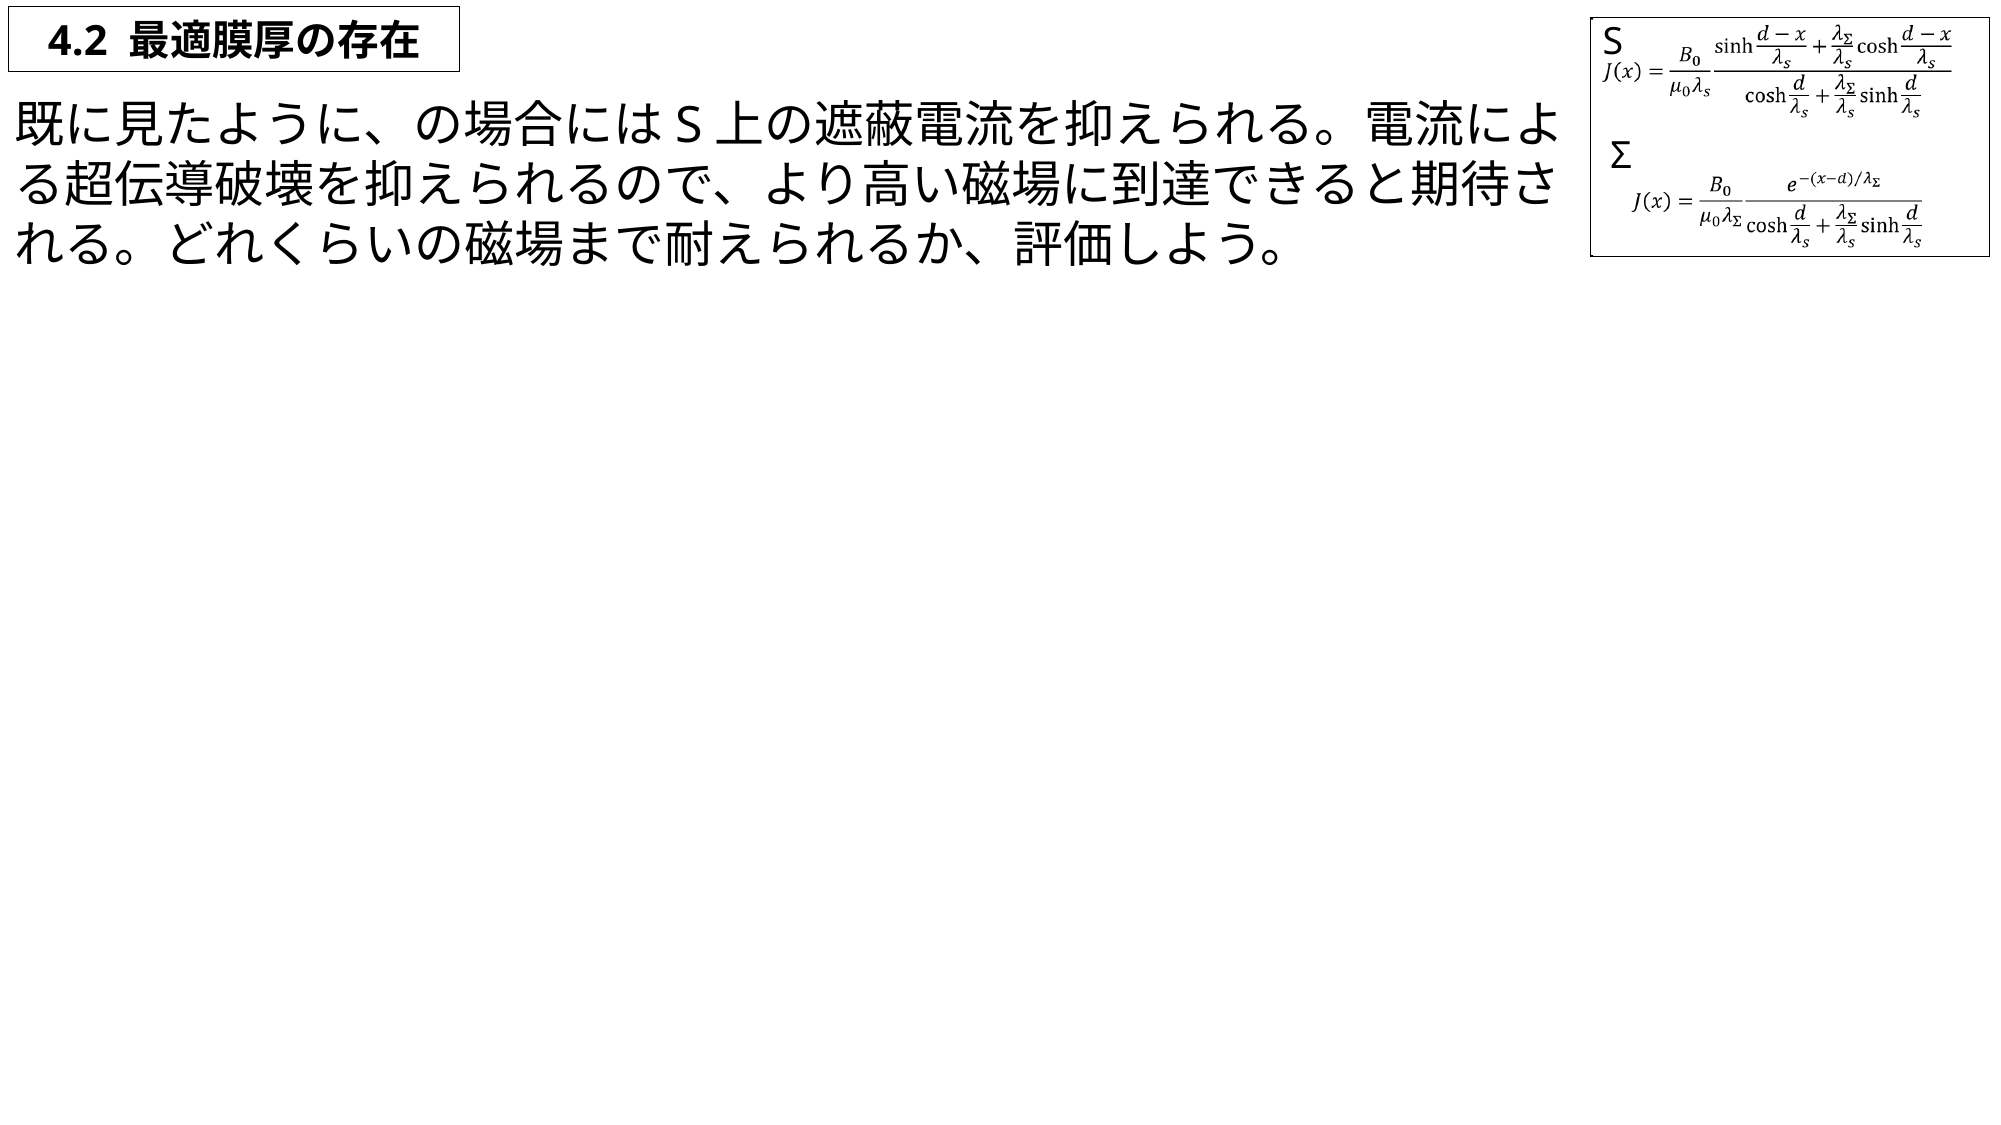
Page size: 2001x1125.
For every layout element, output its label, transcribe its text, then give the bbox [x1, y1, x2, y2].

text_box S [1587, 9, 1639, 70]
picture [1590, 17, 1990, 257]
text_box 4.2 最適膜厚の存在 [8, 6, 460, 72]
